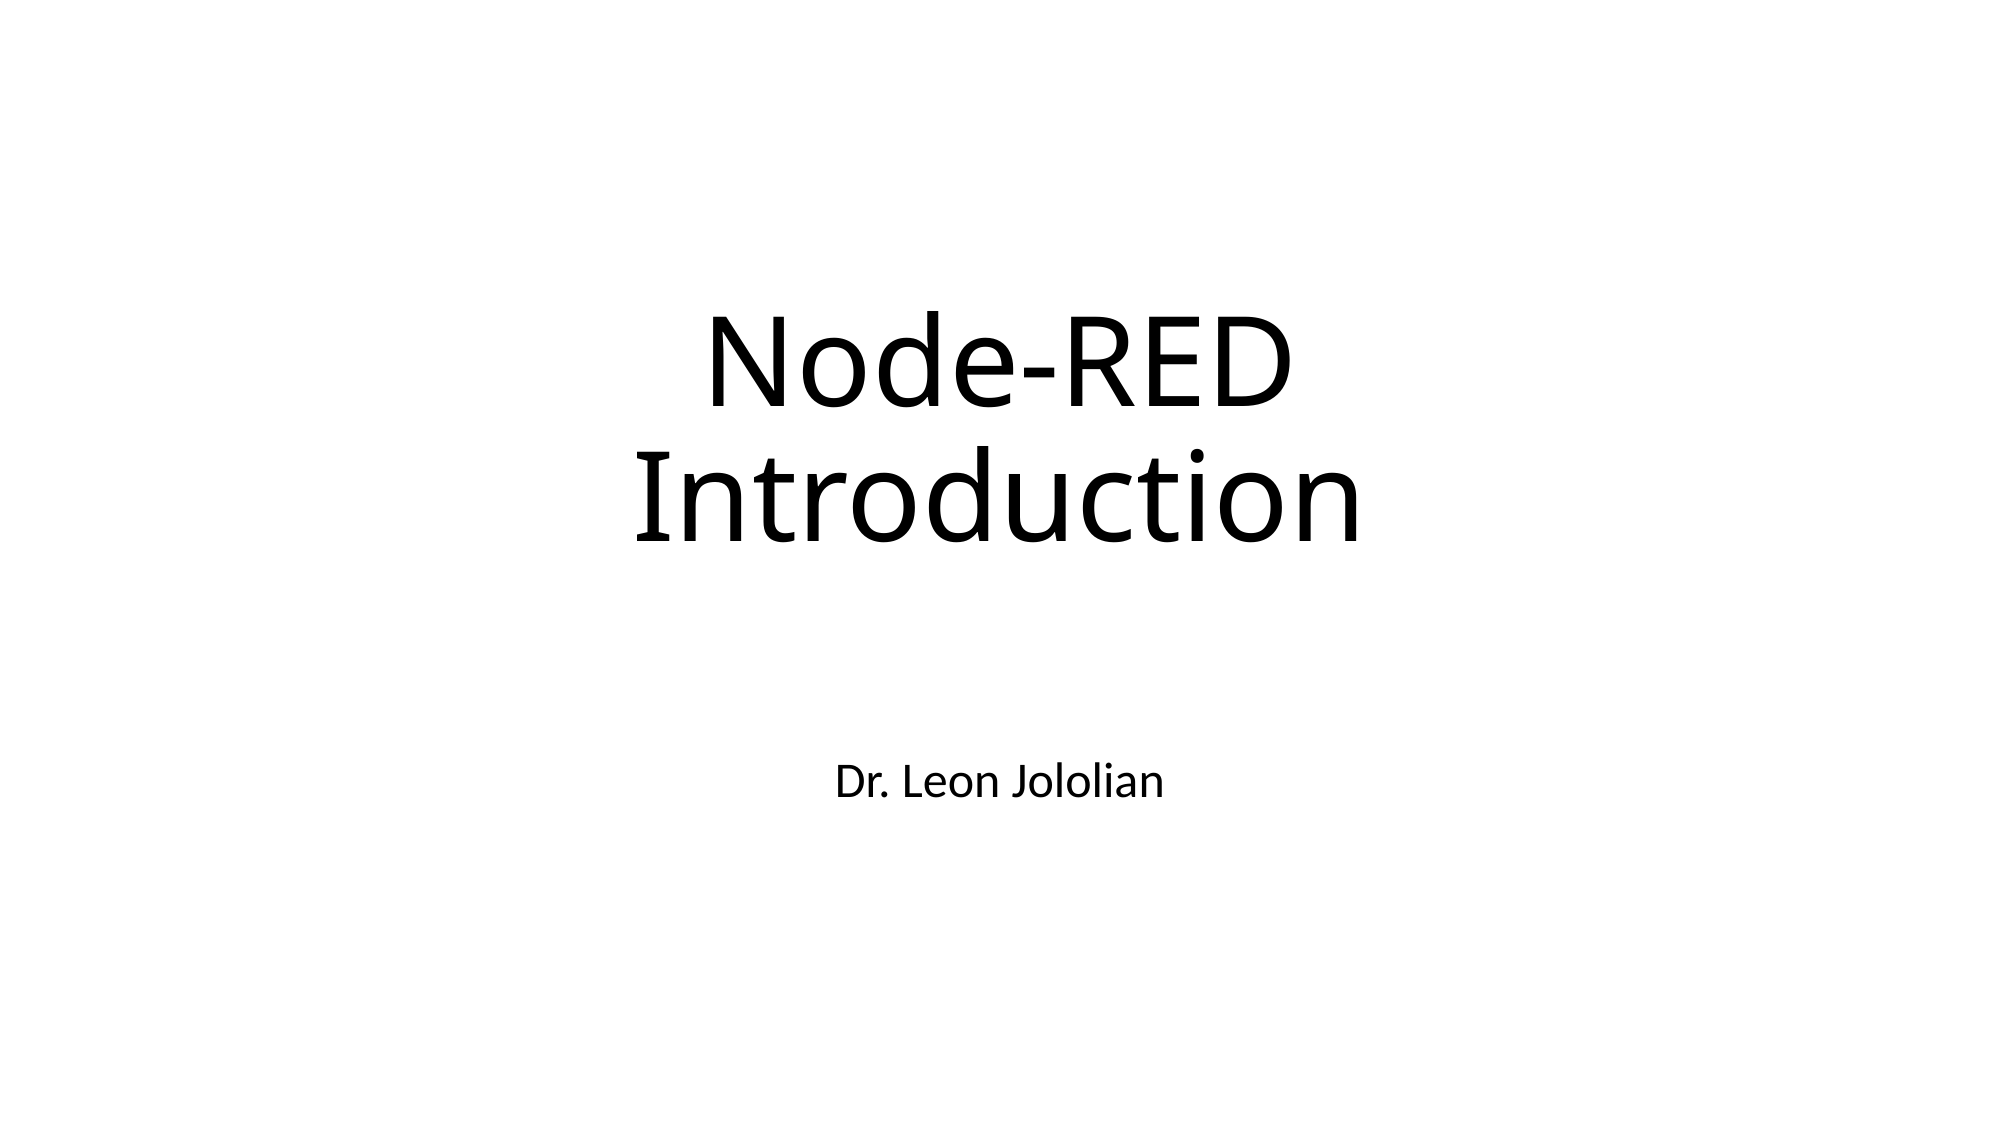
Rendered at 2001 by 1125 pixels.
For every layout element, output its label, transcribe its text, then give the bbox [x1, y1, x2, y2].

title Node-RED Introduction [249, 184, 1750, 576]
subtitle Dr. Leon Jololian [249, 590, 1750, 863]
